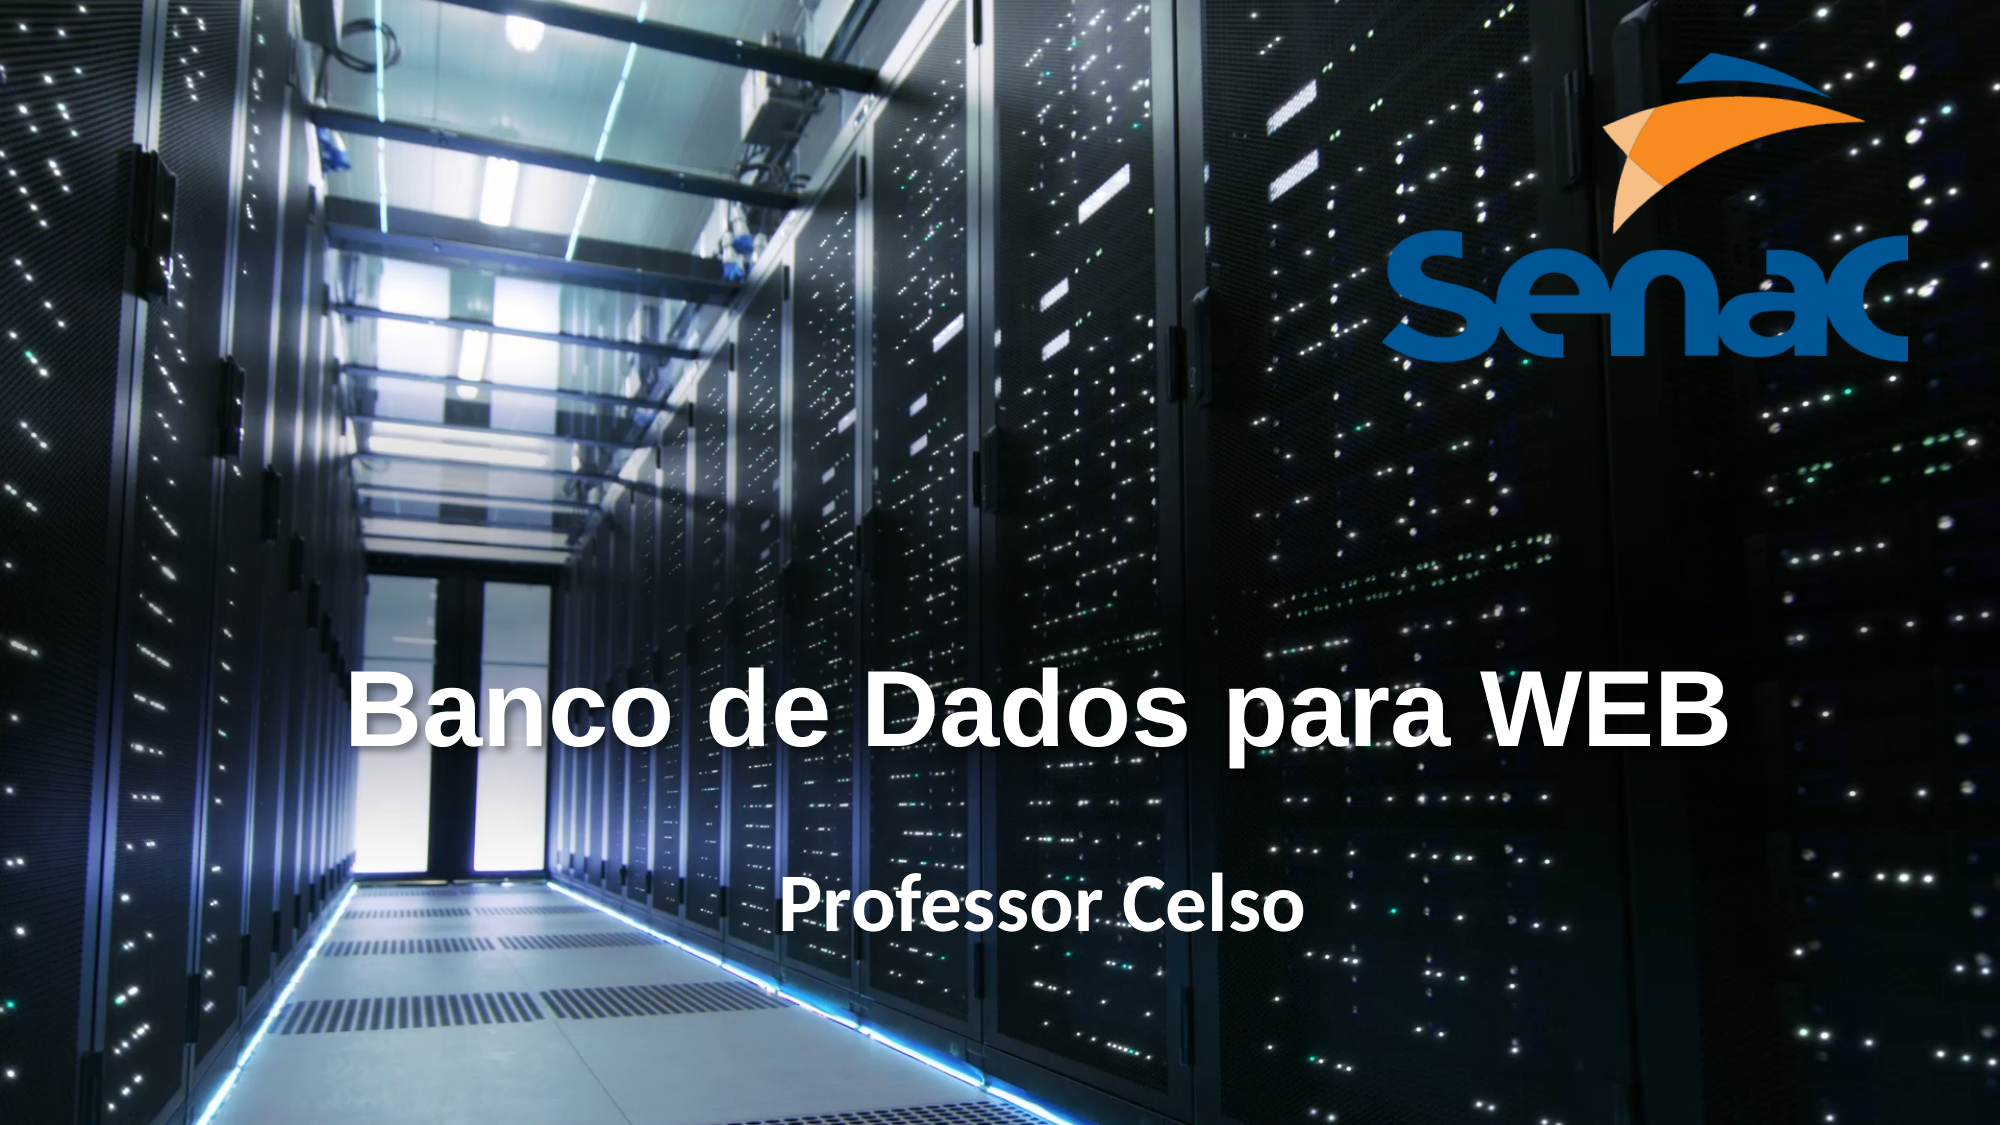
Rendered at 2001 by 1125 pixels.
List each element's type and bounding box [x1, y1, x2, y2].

picture [1382, 53, 1908, 363]
text_box [0, 0, 2000, 1125]
